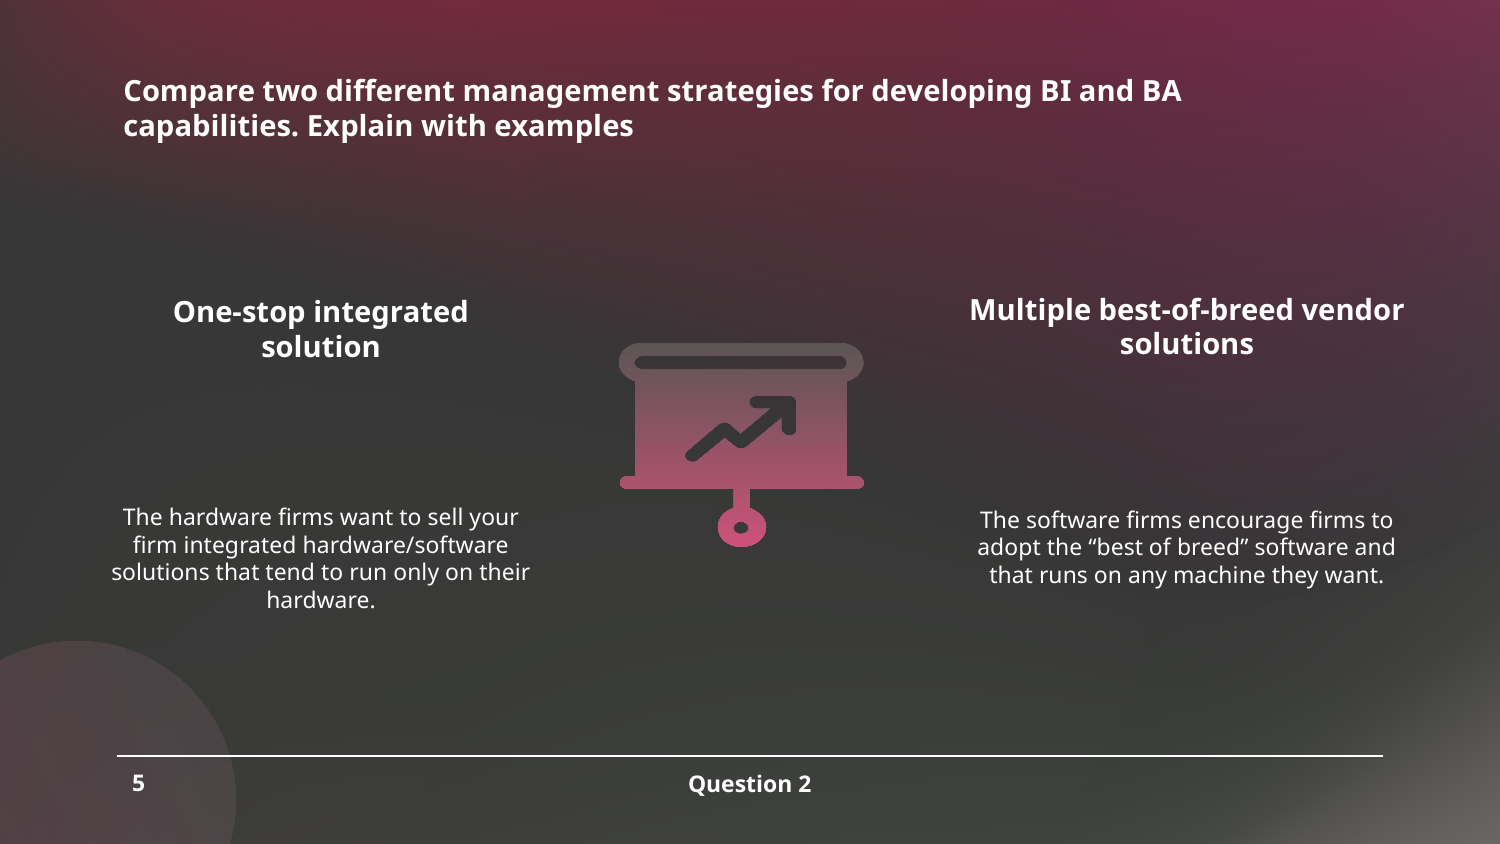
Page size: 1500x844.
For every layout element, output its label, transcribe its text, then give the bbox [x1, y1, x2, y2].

subtitle Question 2 [546, 758, 954, 809]
text_box One-stop integrated solution The hardware firms want to sell your firm integrated hardware/software solutions that tend to run only on their hardware. [95, 278, 547, 628]
slide_number 5 [116, 758, 207, 809]
text_box Multiple best-of-breed vendor solutions The software firms encourage firms to adopt the “best of breed” software and that runs on any machine they want. [953, 275, 1421, 603]
picture [0, 0, 1500, 844]
title Compare two different management strategies for developing BI and BA capabilities. Explain with examples [108, 57, 1375, 152]
text_box [618, 342, 864, 547]
